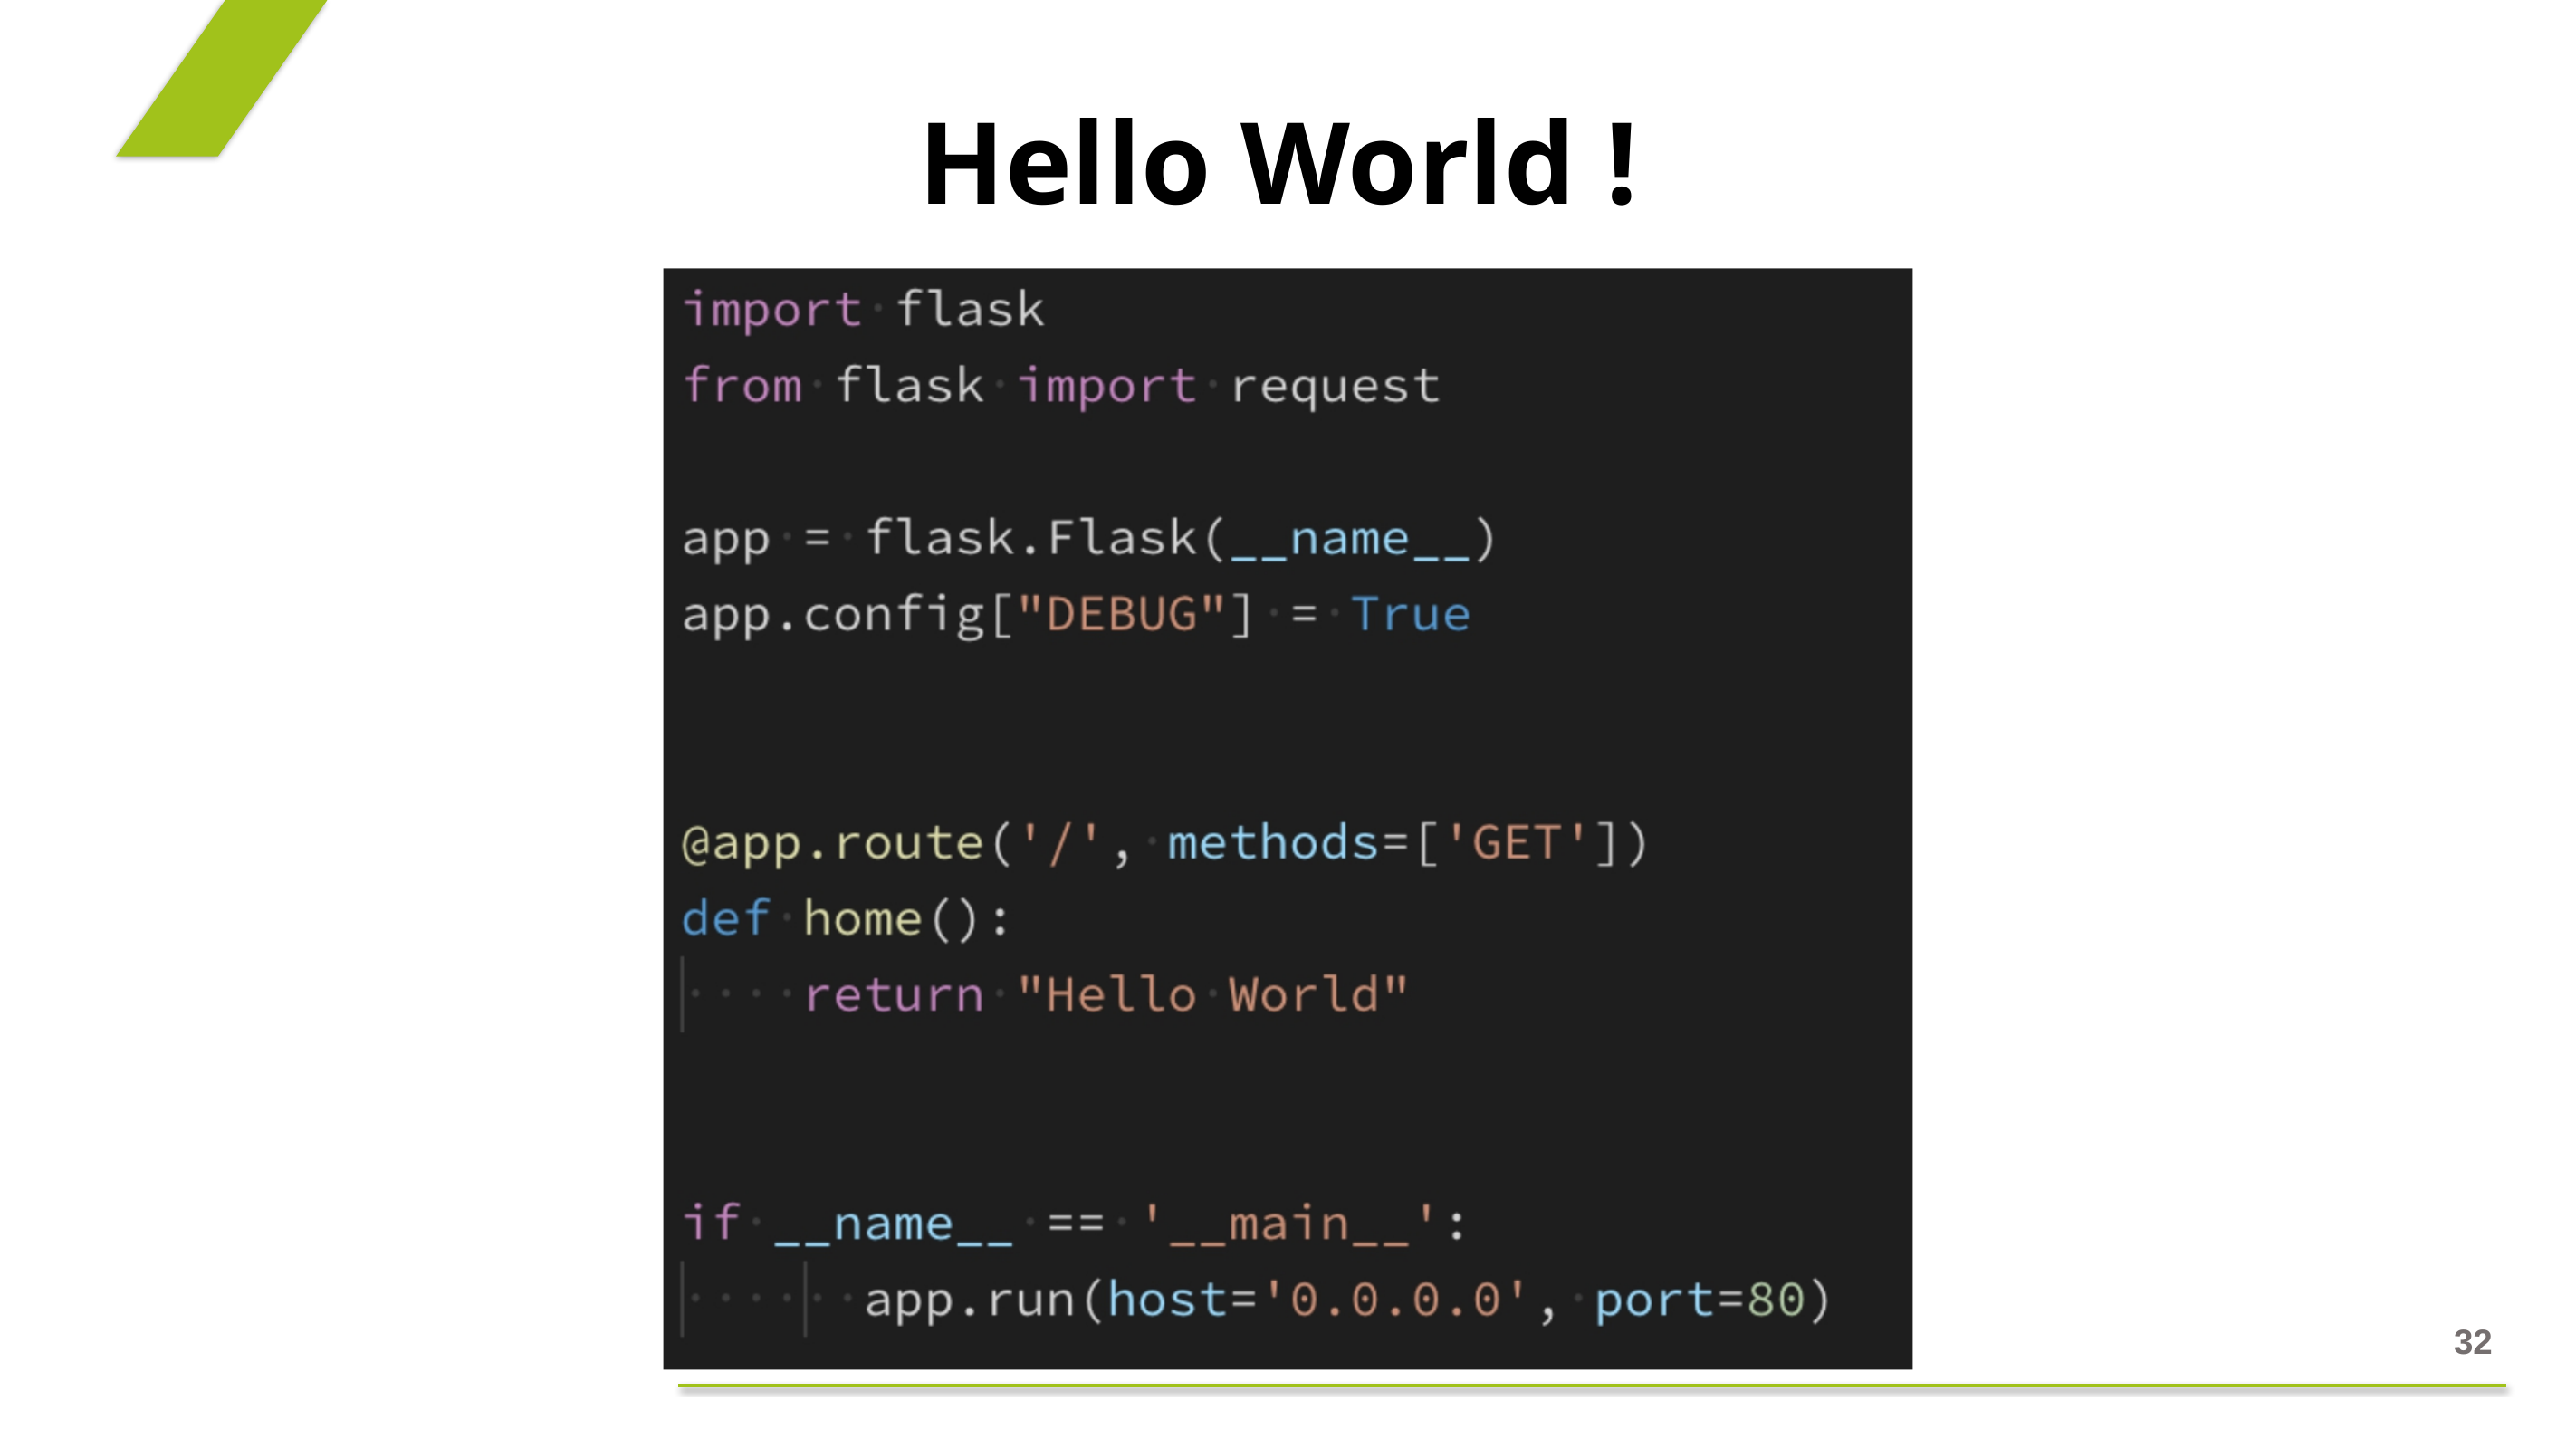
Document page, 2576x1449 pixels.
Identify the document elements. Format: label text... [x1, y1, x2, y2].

text_box [678, 1384, 2507, 1387]
text_box Hello World ! [918, 77, 1677, 227]
text_box [114, 0, 330, 158]
text_box 32 [2454, 1319, 2512, 1362]
picture [660, 266, 1916, 1373]
